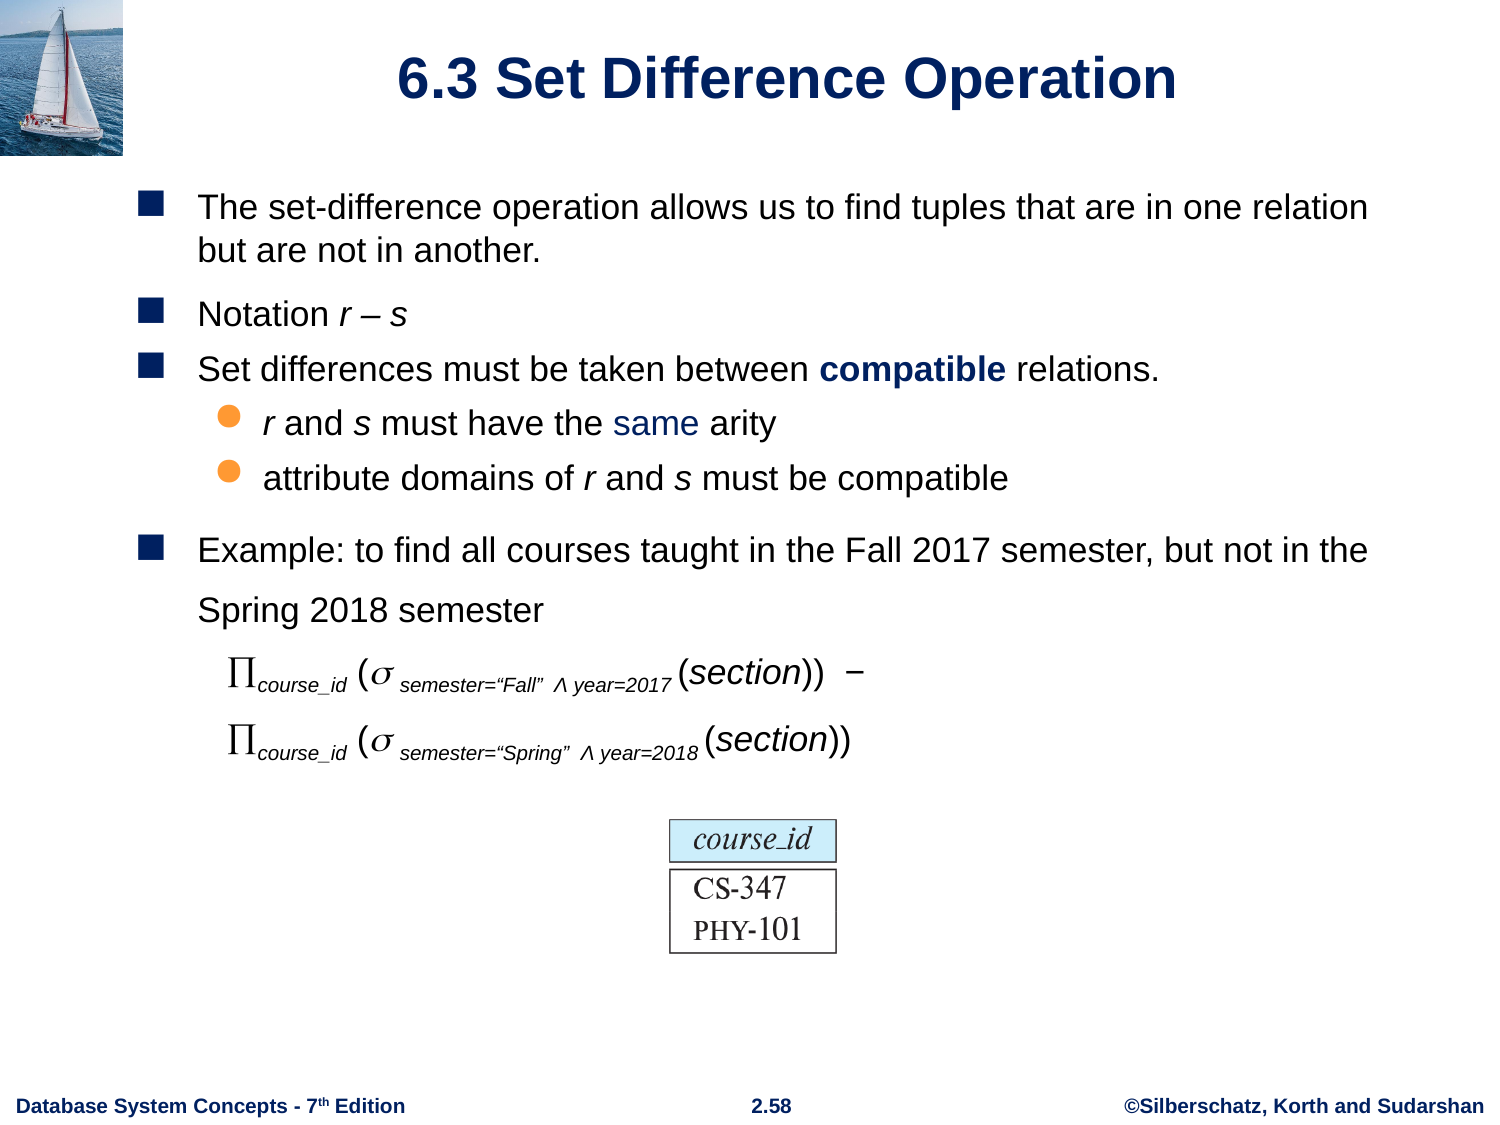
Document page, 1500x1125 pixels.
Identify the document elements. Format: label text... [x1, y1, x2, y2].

title 6.3 Set Difference Operation [125, 17, 1452, 119]
list The set-difference operation allows us to find tuples that are in one relation but are not in another. Notation r – s Set differences must be taken between compatible relations. r and s must have the same arity attribute domains of r and s must be compatible Example: to find all courses taught in the Fall 2017 semester, but not in the Spring 2018 semester course_id ( semester=“Fall” Λ year=2017 (section)) − course_id ( semester=“Spring” Λ year=2018 (section)) [126, 176, 1398, 790]
picture [651, 800, 849, 963]
picture [0, 0, 123, 156]
